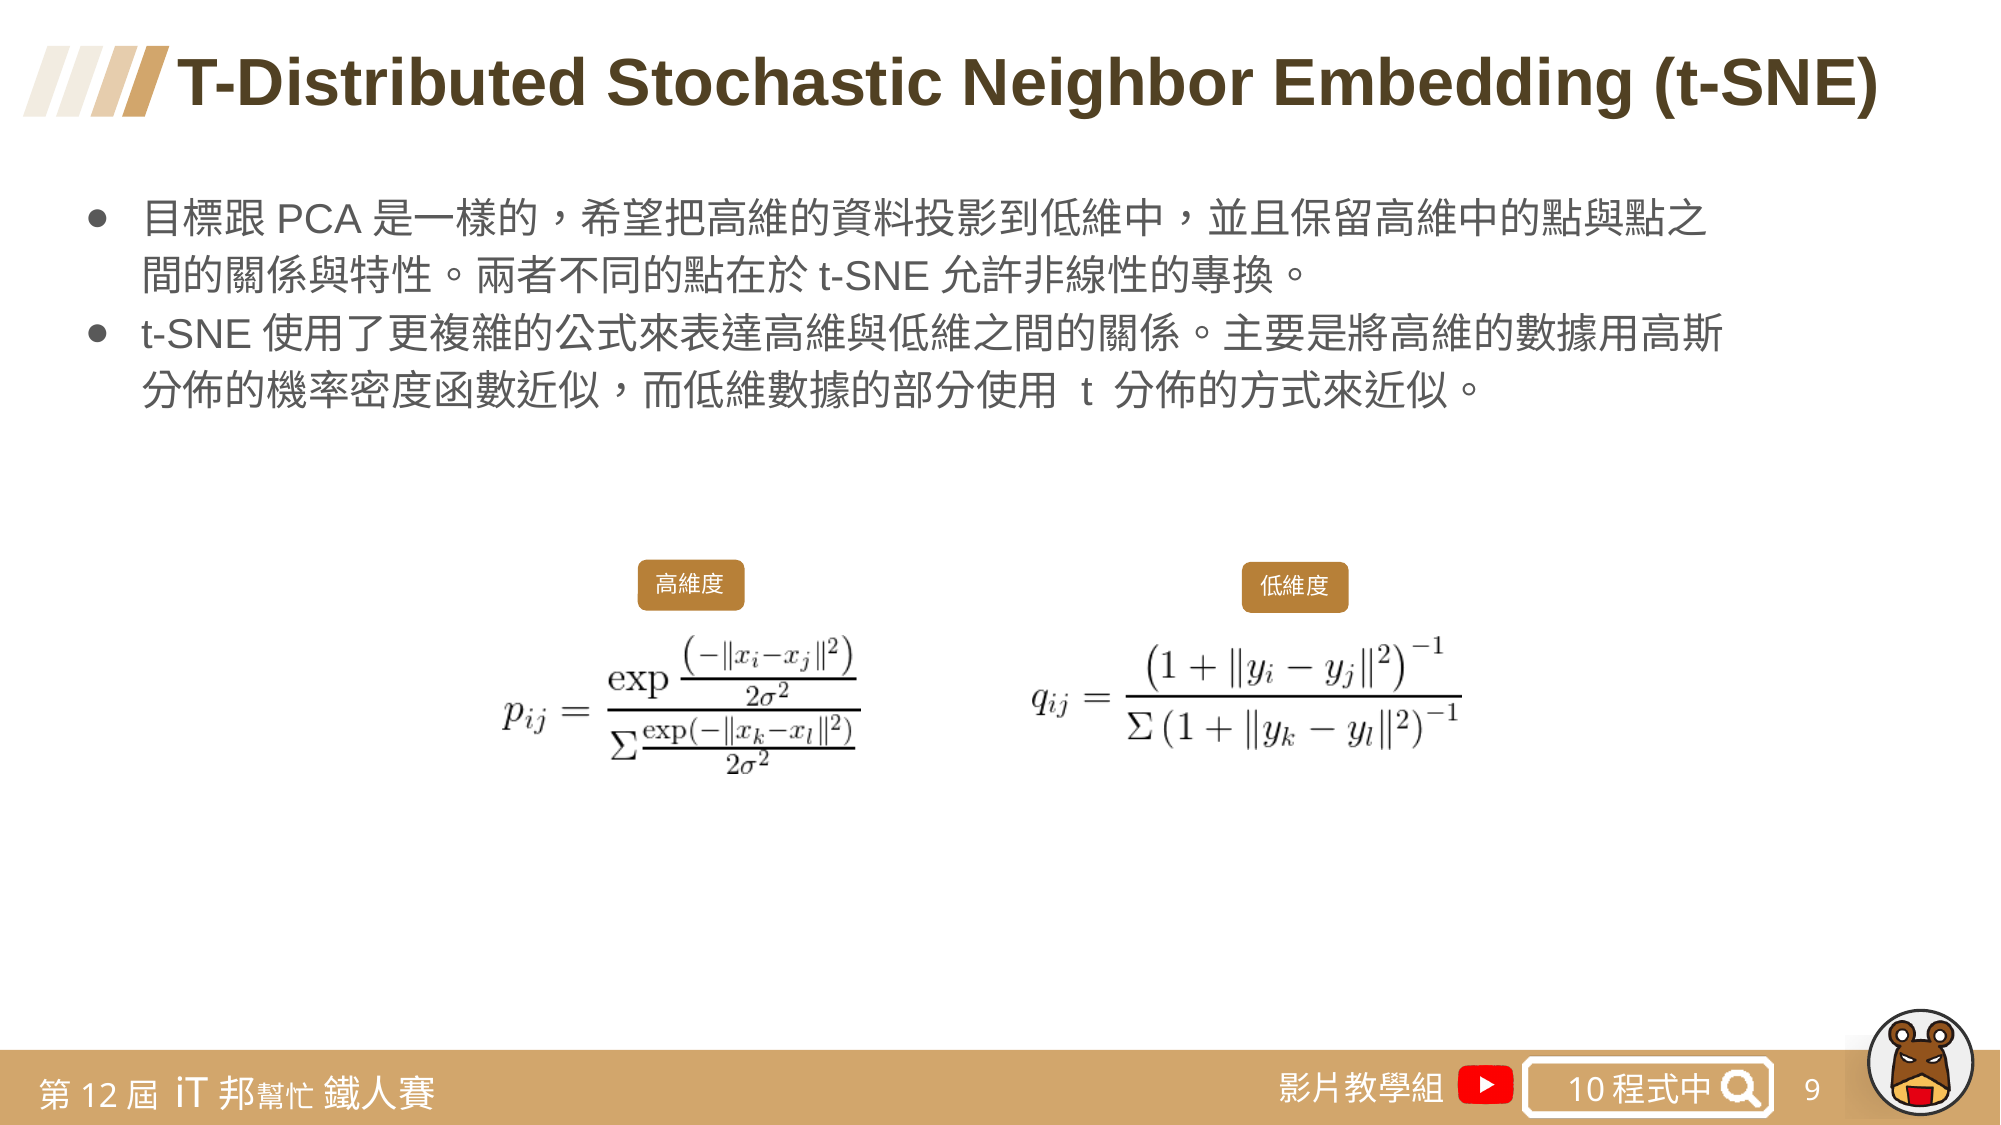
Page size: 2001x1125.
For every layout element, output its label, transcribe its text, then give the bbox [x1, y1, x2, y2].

picture [1871, 1012, 1971, 1112]
text_box 目標跟PCA是一樣的，希望把高維的資料投影到低維中，並且保留高維中的點與點之間的關係與特性。兩者不同的點在於t-SNE允許非線性的專換。 t-SNE使用了更複雜的公式來表達高維與低維之間的關係。主要是將高維的數據用高斯分佈的機率密度函數近似，而低維數據的部分使用 t 分佈的方式來近似。 [51, 168, 1756, 475]
picture [1032, 635, 1462, 750]
picture [502, 635, 861, 774]
text_box [1240, 560, 1350, 614]
text_box 低維度 [1245, 564, 1349, 607]
text_box [636, 558, 746, 612]
picture [1410, 962, 1774, 1125]
list T-Distributed Stochastic Neighbor Embedding (t-SNE) [162, 40, 1899, 129]
text_box 高維度 [641, 561, 745, 605]
